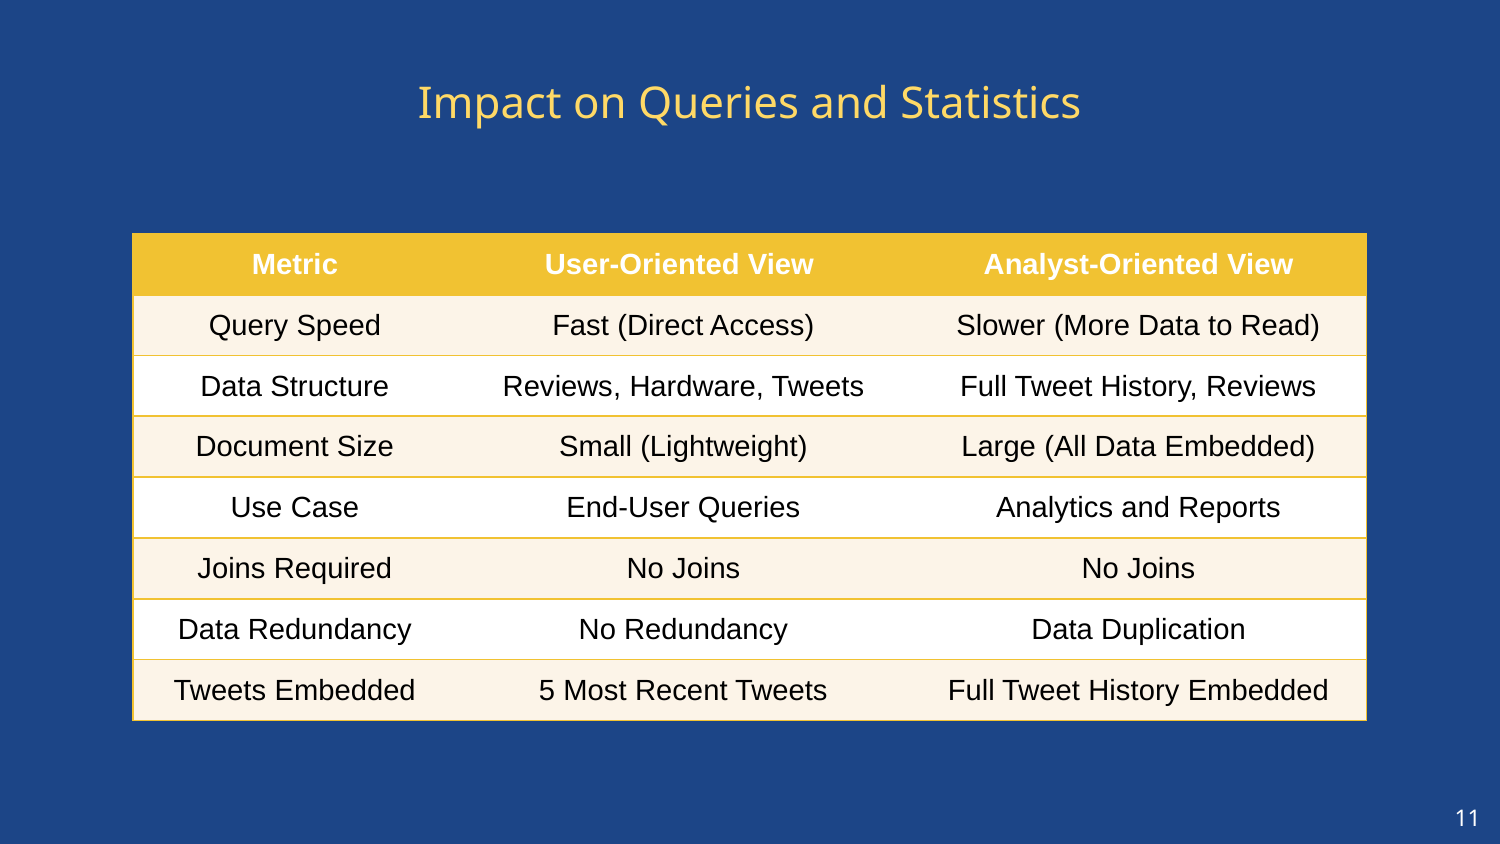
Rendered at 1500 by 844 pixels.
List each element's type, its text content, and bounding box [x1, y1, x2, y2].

table_cell No Joins [911, 539, 1366, 598]
text_box 11 [1435, 789, 1500, 844]
table_cell Tweets Embedded [134, 660, 456, 720]
table_cell Data Redundancy [134, 600, 456, 659]
table_cell Document Size [134, 417, 456, 476]
table_cell Data Structure [134, 356, 456, 415]
table_cell Reviews, Hardware, Tweets [456, 356, 911, 415]
table_cell Analytics and Reports [911, 478, 1366, 537]
table_cell Query Speed [134, 296, 456, 355]
table_cell No Joins [456, 539, 911, 598]
table_cell Data Duplication [911, 600, 1366, 659]
table_cell Fast (Direct Access) [456, 296, 911, 355]
table_cell 5 Most Recent Tweets [456, 660, 911, 720]
table_header User-Oriented View [456, 235, 911, 294]
table_cell End-User Queries [456, 478, 911, 537]
table_cell Joins Required [134, 539, 456, 598]
table_cell Full Tweet History Embedded [911, 660, 1366, 720]
table_cell No Redundancy [456, 600, 911, 659]
table_cell Slower (More Data to Read) [911, 296, 1366, 355]
table_header Metric [134, 235, 456, 294]
table_header Analyst-Oriented View [911, 235, 1366, 294]
table_cell Small (Lightweight) [456, 417, 911, 476]
title Impact on Queries and Statistics [51, 48, 1449, 142]
table_cell Large (All Data Embedded) [911, 417, 1366, 476]
table_cell Use Case [134, 478, 456, 537]
table_cell Full Tweet History, Reviews [911, 356, 1366, 415]
